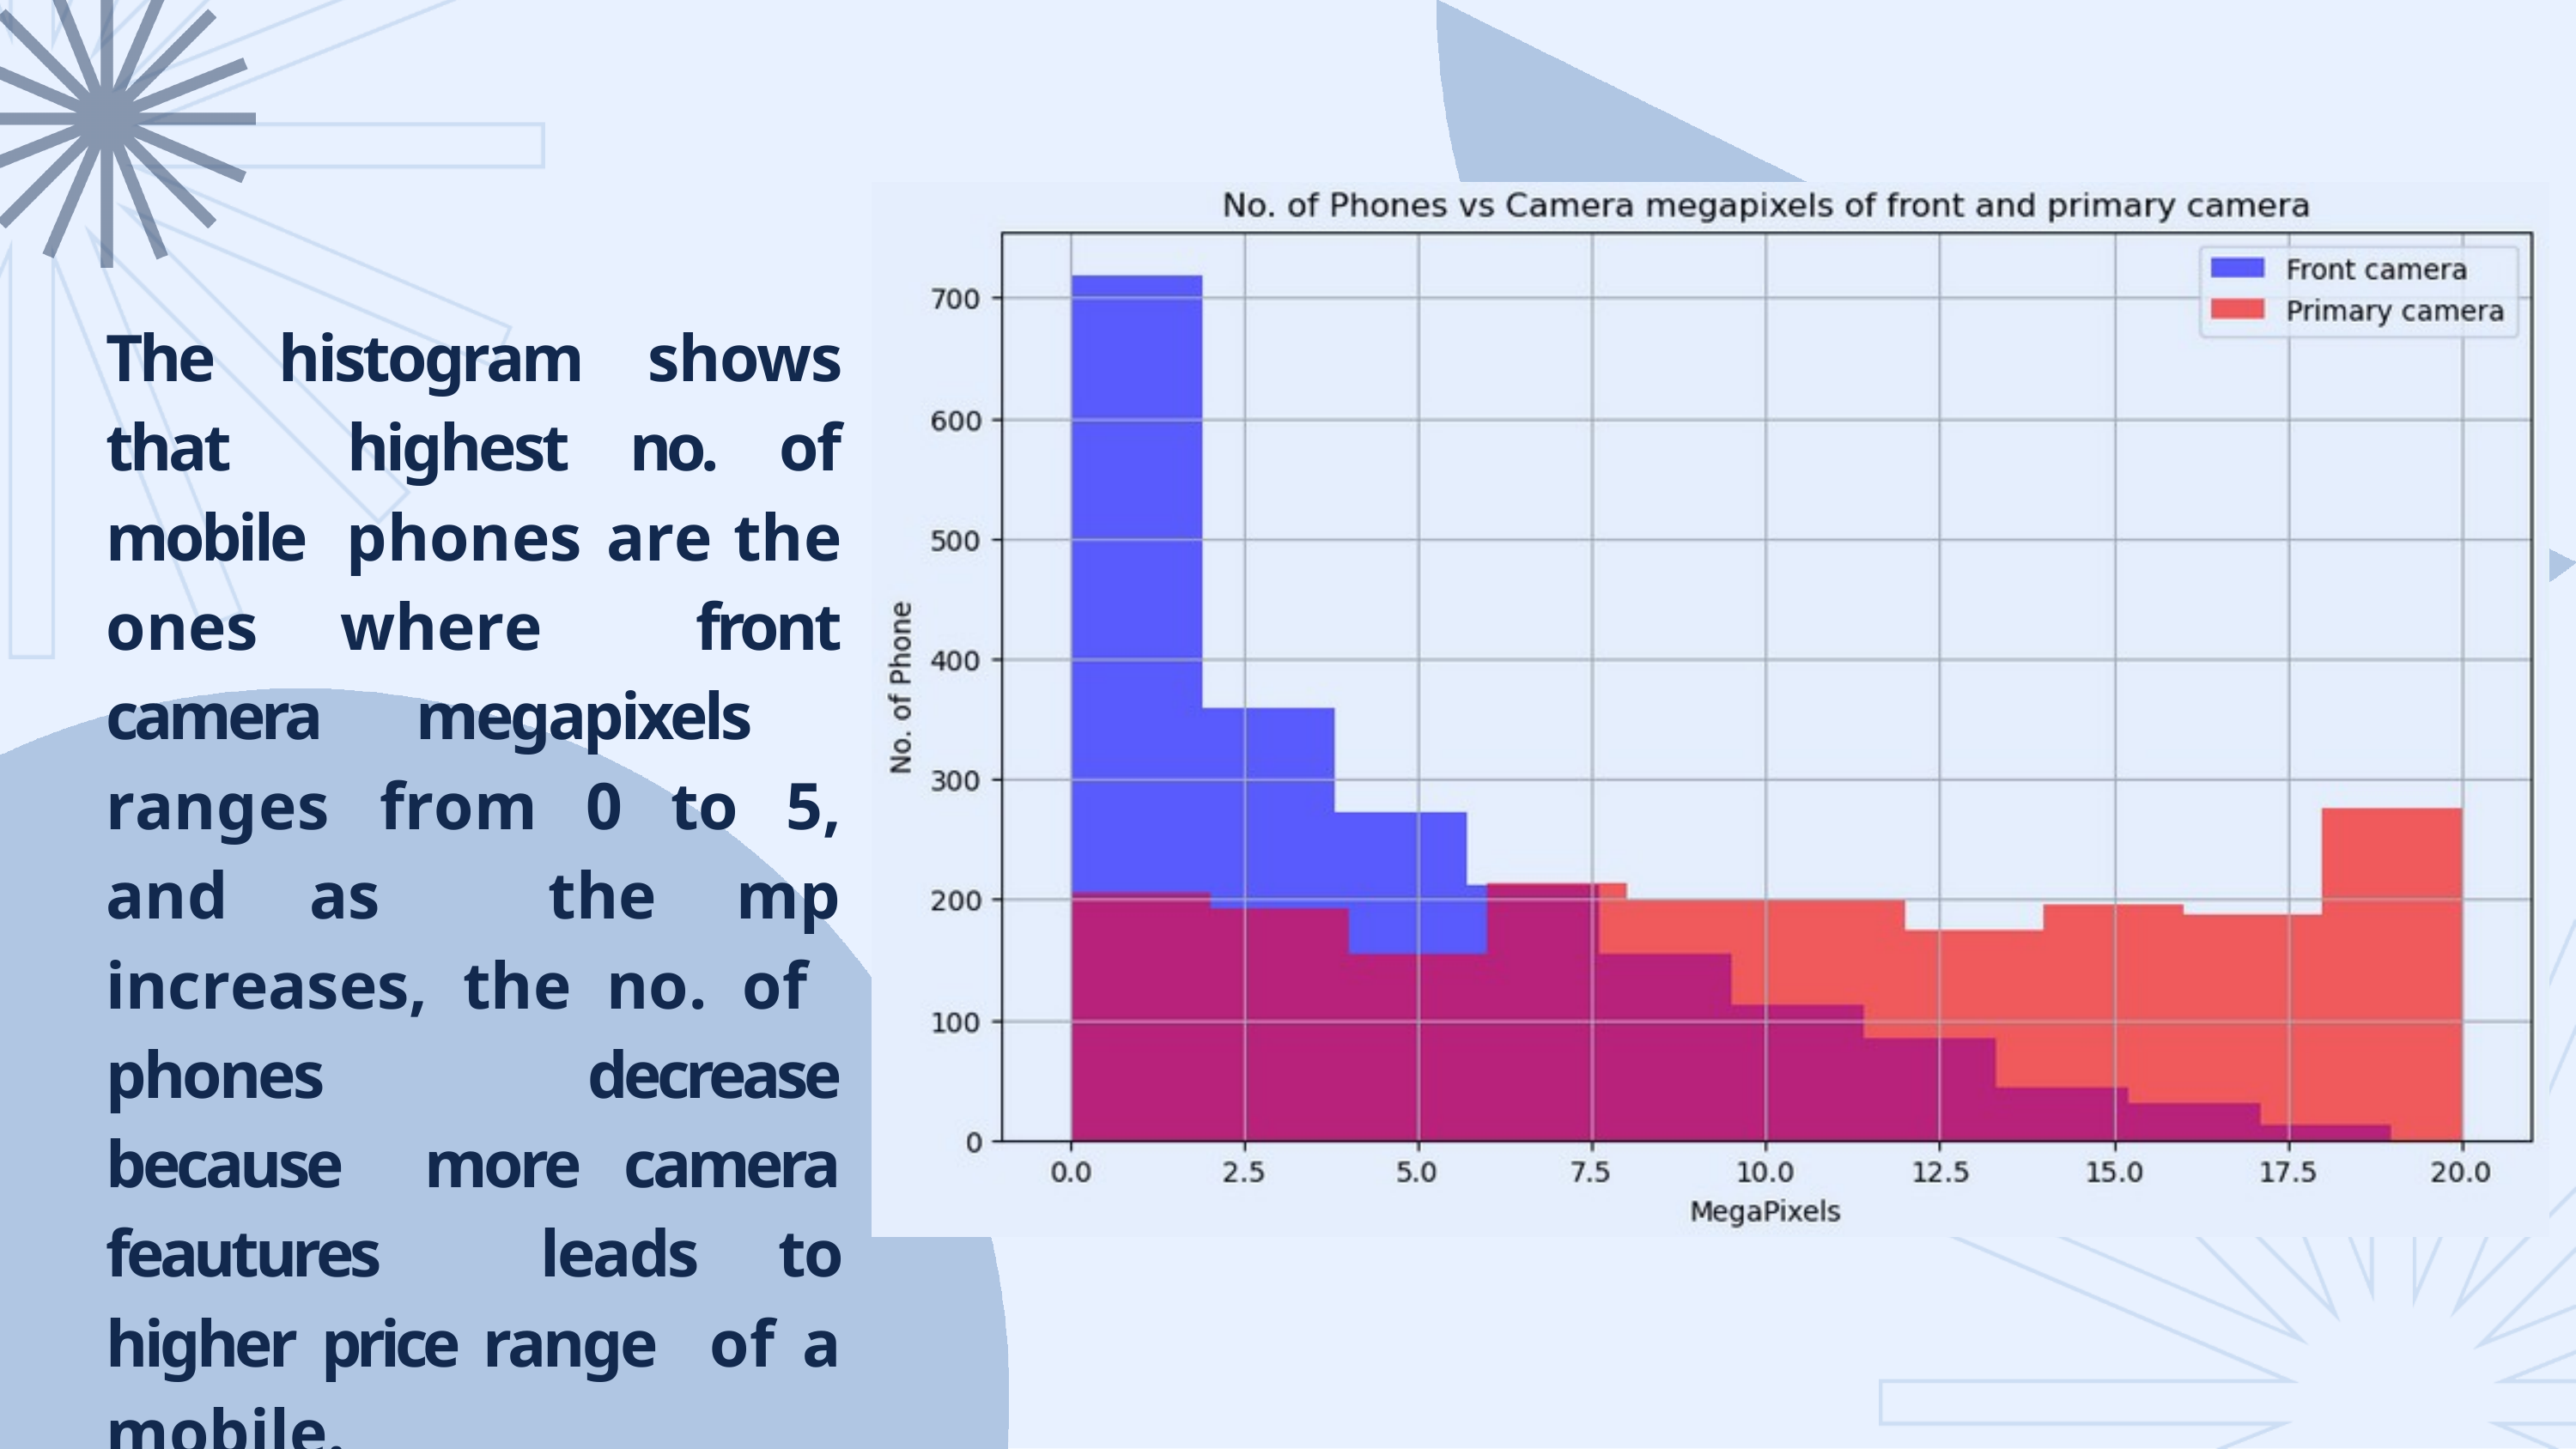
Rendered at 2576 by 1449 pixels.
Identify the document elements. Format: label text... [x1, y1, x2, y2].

picture [0, 0, 546, 660]
text_box The histogram shows that highest no. of mobile phones are the ones where front camera megapixels ranges from 0 to 5, and as the mp increases, the no. of phones decrease because more camera feautures leads to higher price range of a mobile. [104, 303, 843, 688]
picture [0, 0, 2576, 1449]
